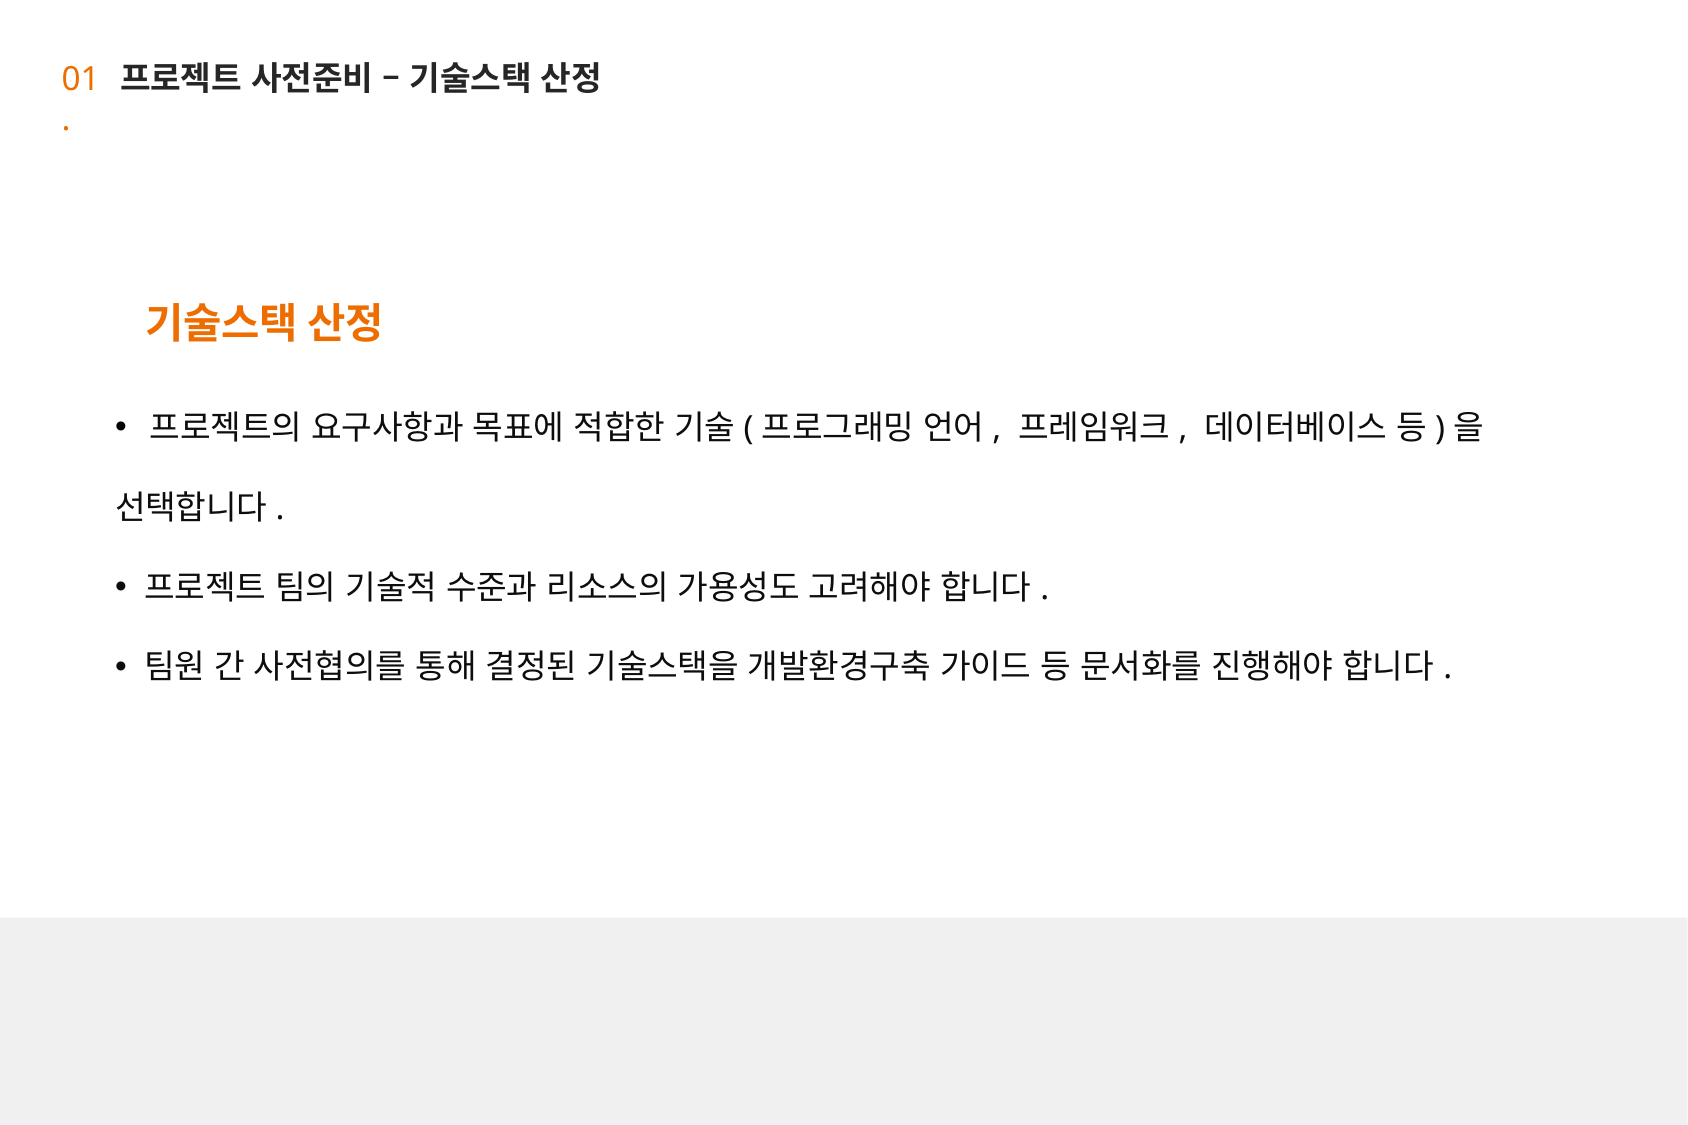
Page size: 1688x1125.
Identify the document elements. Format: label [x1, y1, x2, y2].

text_box [0, 917, 1688, 1125]
text_box [100, 289, 1613, 649]
text_box [46, 49, 783, 106]
